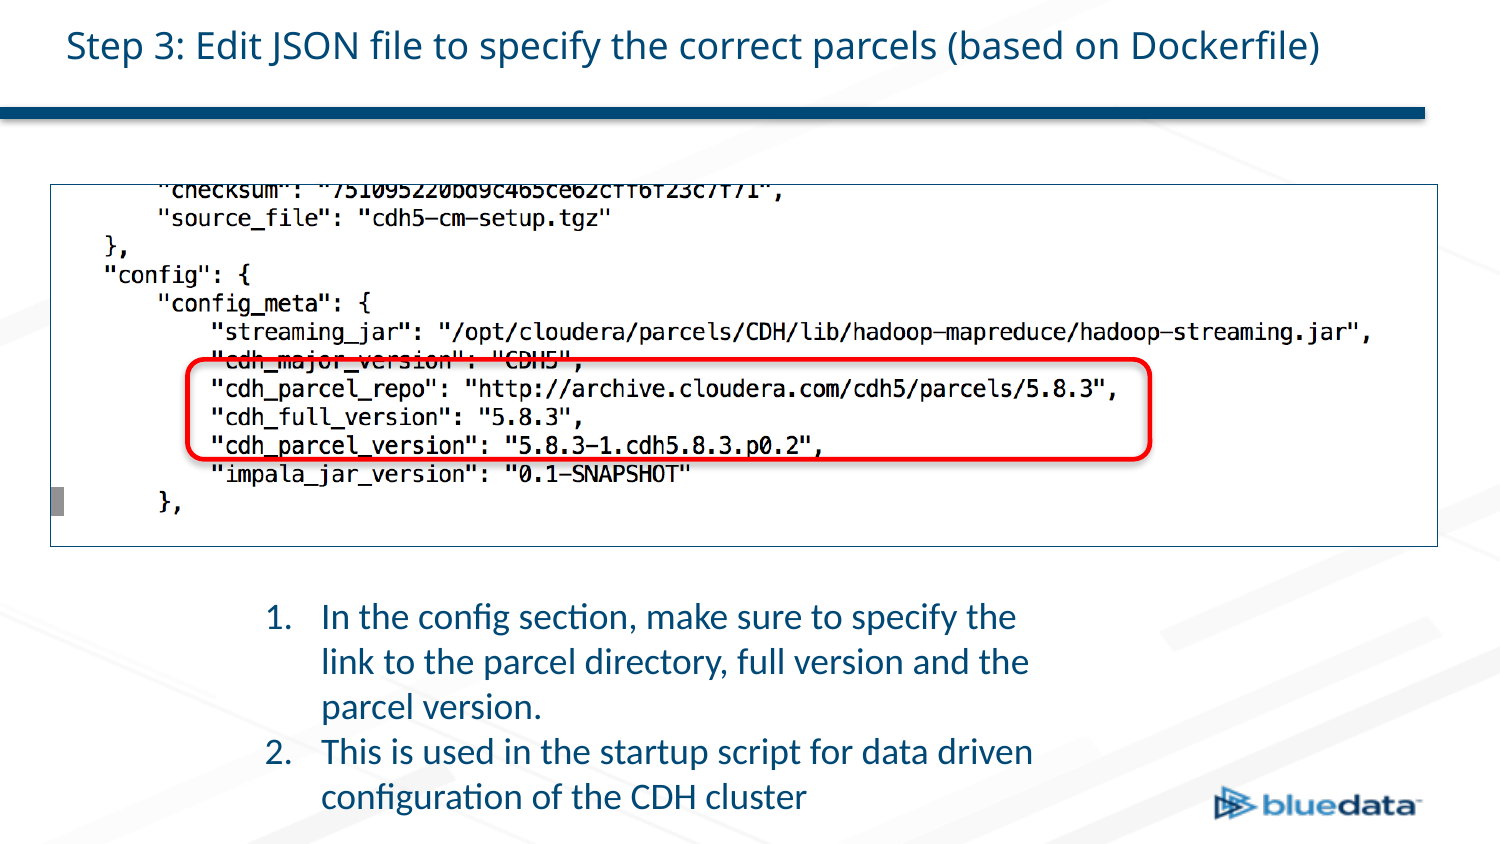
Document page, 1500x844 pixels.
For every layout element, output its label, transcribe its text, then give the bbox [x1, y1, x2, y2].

text_box In the config section, make sure to specify the link to the parcel directory, full version and the parcel version. This is used in the startup script for data driven configuration of the CDH cluster [249, 584, 1088, 824]
picture [0, 0, 1500, 844]
title Step 3: Edit JSON file to specify the correct parcels (based on Dockerfile) [66, 21, 1417, 97]
